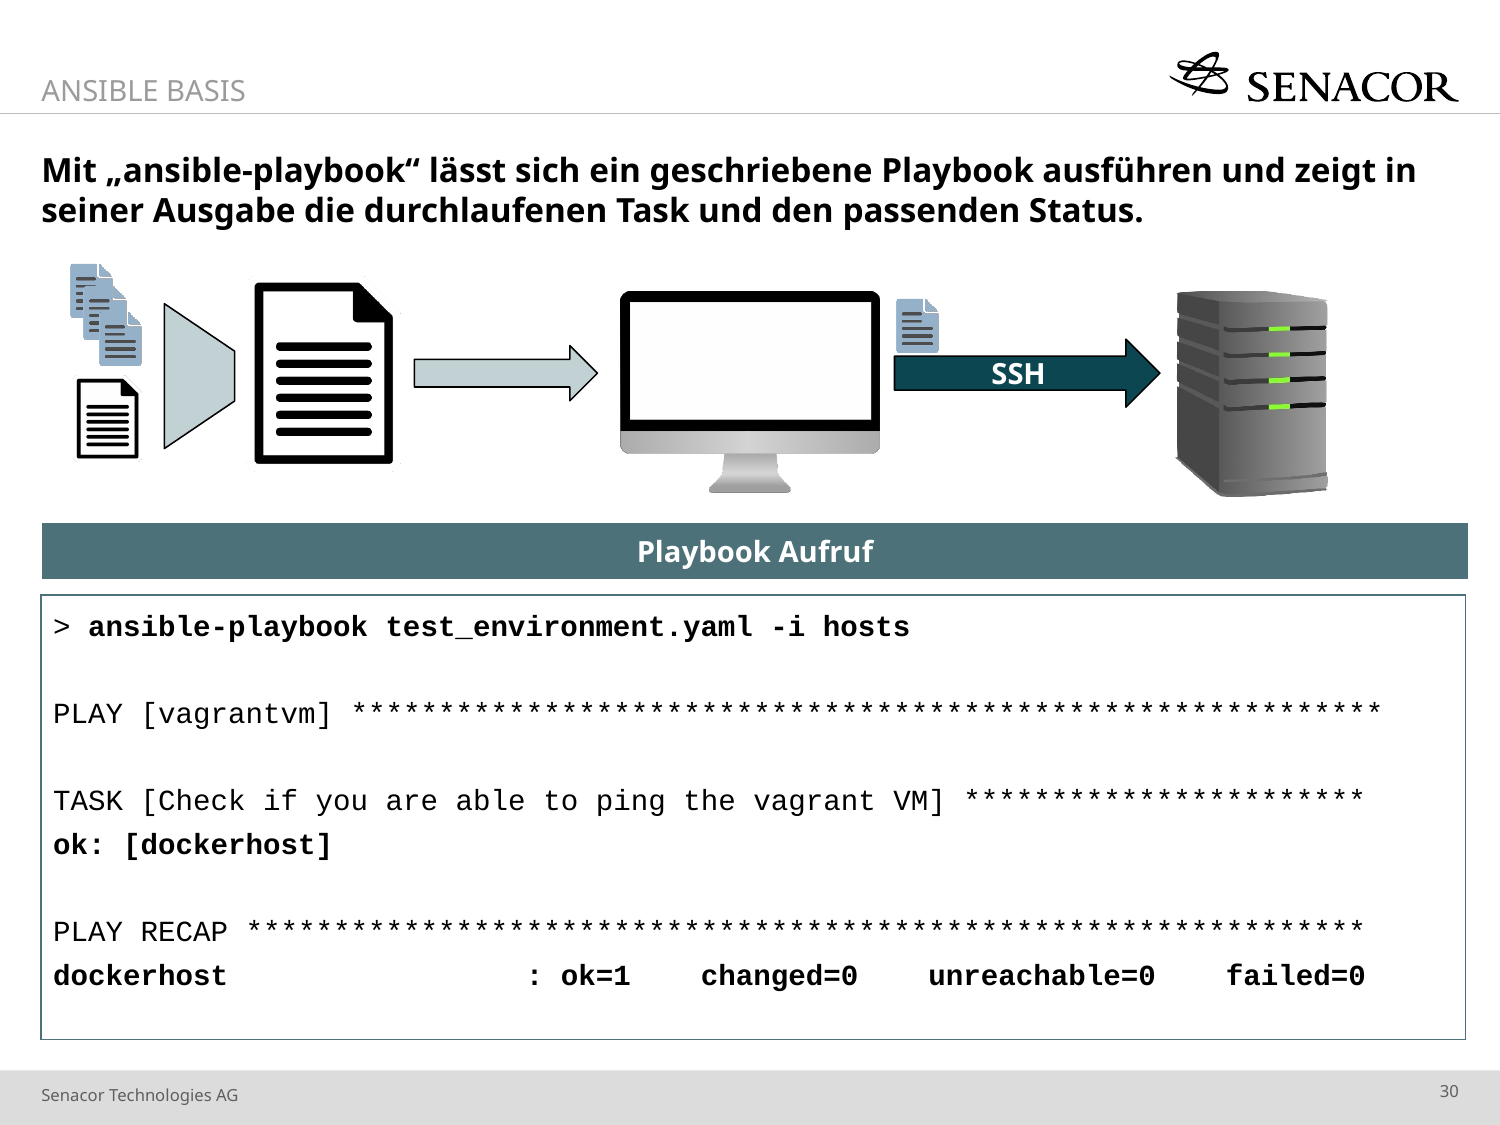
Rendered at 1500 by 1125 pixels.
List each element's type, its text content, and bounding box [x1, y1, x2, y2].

text_box > ansible-playbook test_environment.yaml -i hosts PLAY [vagrantvm] *********************************************************** TASK [Check if you are able to ping the vagrant VM] *********************** ok: [dockerhost] PLAY RECAP **************************************************************** dockerhost : ok=1 changed=0 unreachable=0 failed=0 [41, 594, 1466, 1040]
picture [58, 257, 153, 372]
picture [246, 274, 402, 472]
text_box [162, 301, 237, 451]
text_box Playbook Aufruf [42, 523, 1468, 579]
slide_number 30 [1352, 1070, 1459, 1125]
picture [1174, 291, 1328, 497]
list Ansible Basis [41, 42, 1164, 114]
picture [884, 293, 950, 359]
title Mit „ansible-playbook“ lässt sich ein geschriebene Playbook ausführen und zeigt in seiner Ausgabe die durchlaufenen Task und den passenden Status. [41, 149, 1459, 232]
picture [73, 374, 142, 462]
text_box [412, 343, 600, 403]
picture [620, 291, 880, 493]
text_box SSH [892, 337, 1163, 410]
